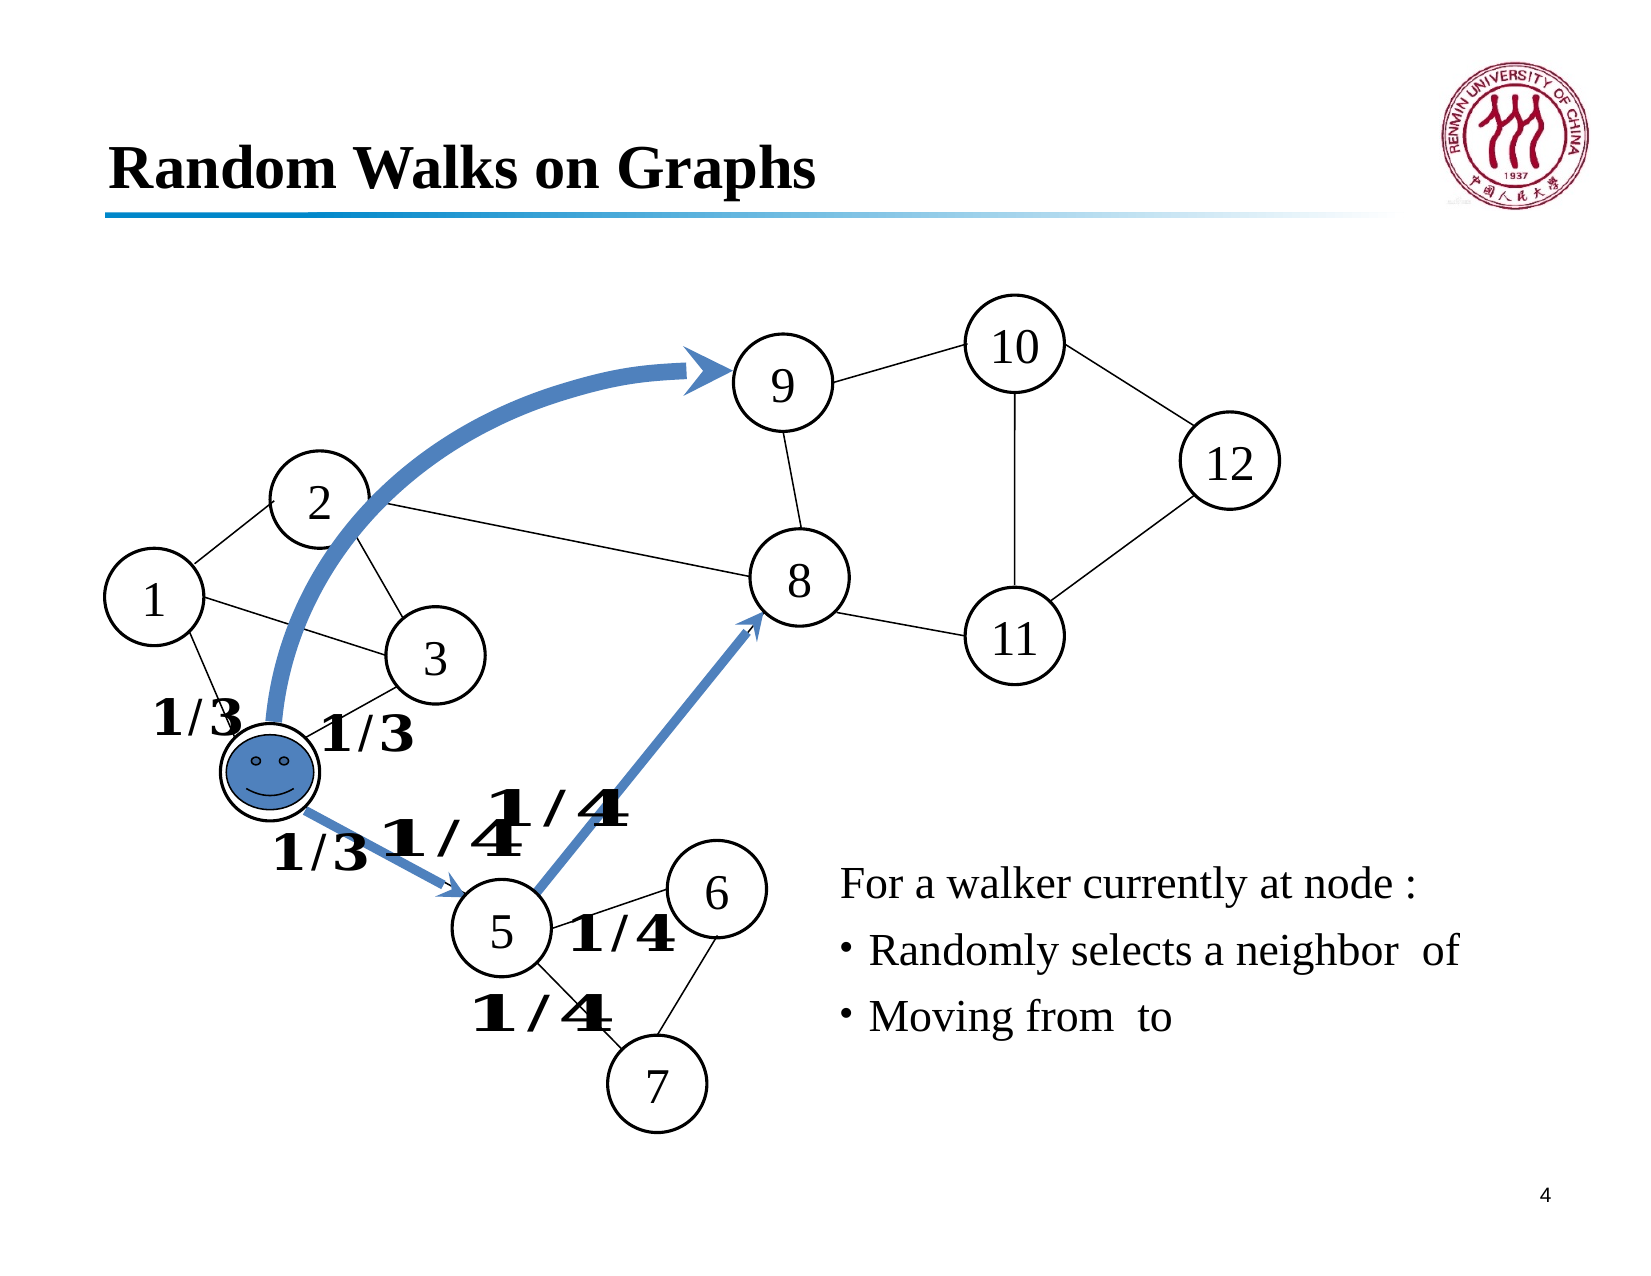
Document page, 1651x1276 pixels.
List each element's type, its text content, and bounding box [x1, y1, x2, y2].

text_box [536, 962, 623, 1050]
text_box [551, 888, 668, 929]
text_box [104, 294, 1280, 1133]
picture [1439, 60, 1591, 211]
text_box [832, 343, 968, 383]
text_box [102, 210, 1406, 221]
title Random Walks on Graphs [92, 117, 1569, 210]
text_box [189, 631, 236, 738]
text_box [836, 612, 966, 637]
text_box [1049, 494, 1195, 602]
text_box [656, 935, 718, 1036]
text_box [1064, 343, 1195, 427]
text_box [203, 596, 387, 656]
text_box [194, 500, 275, 564]
